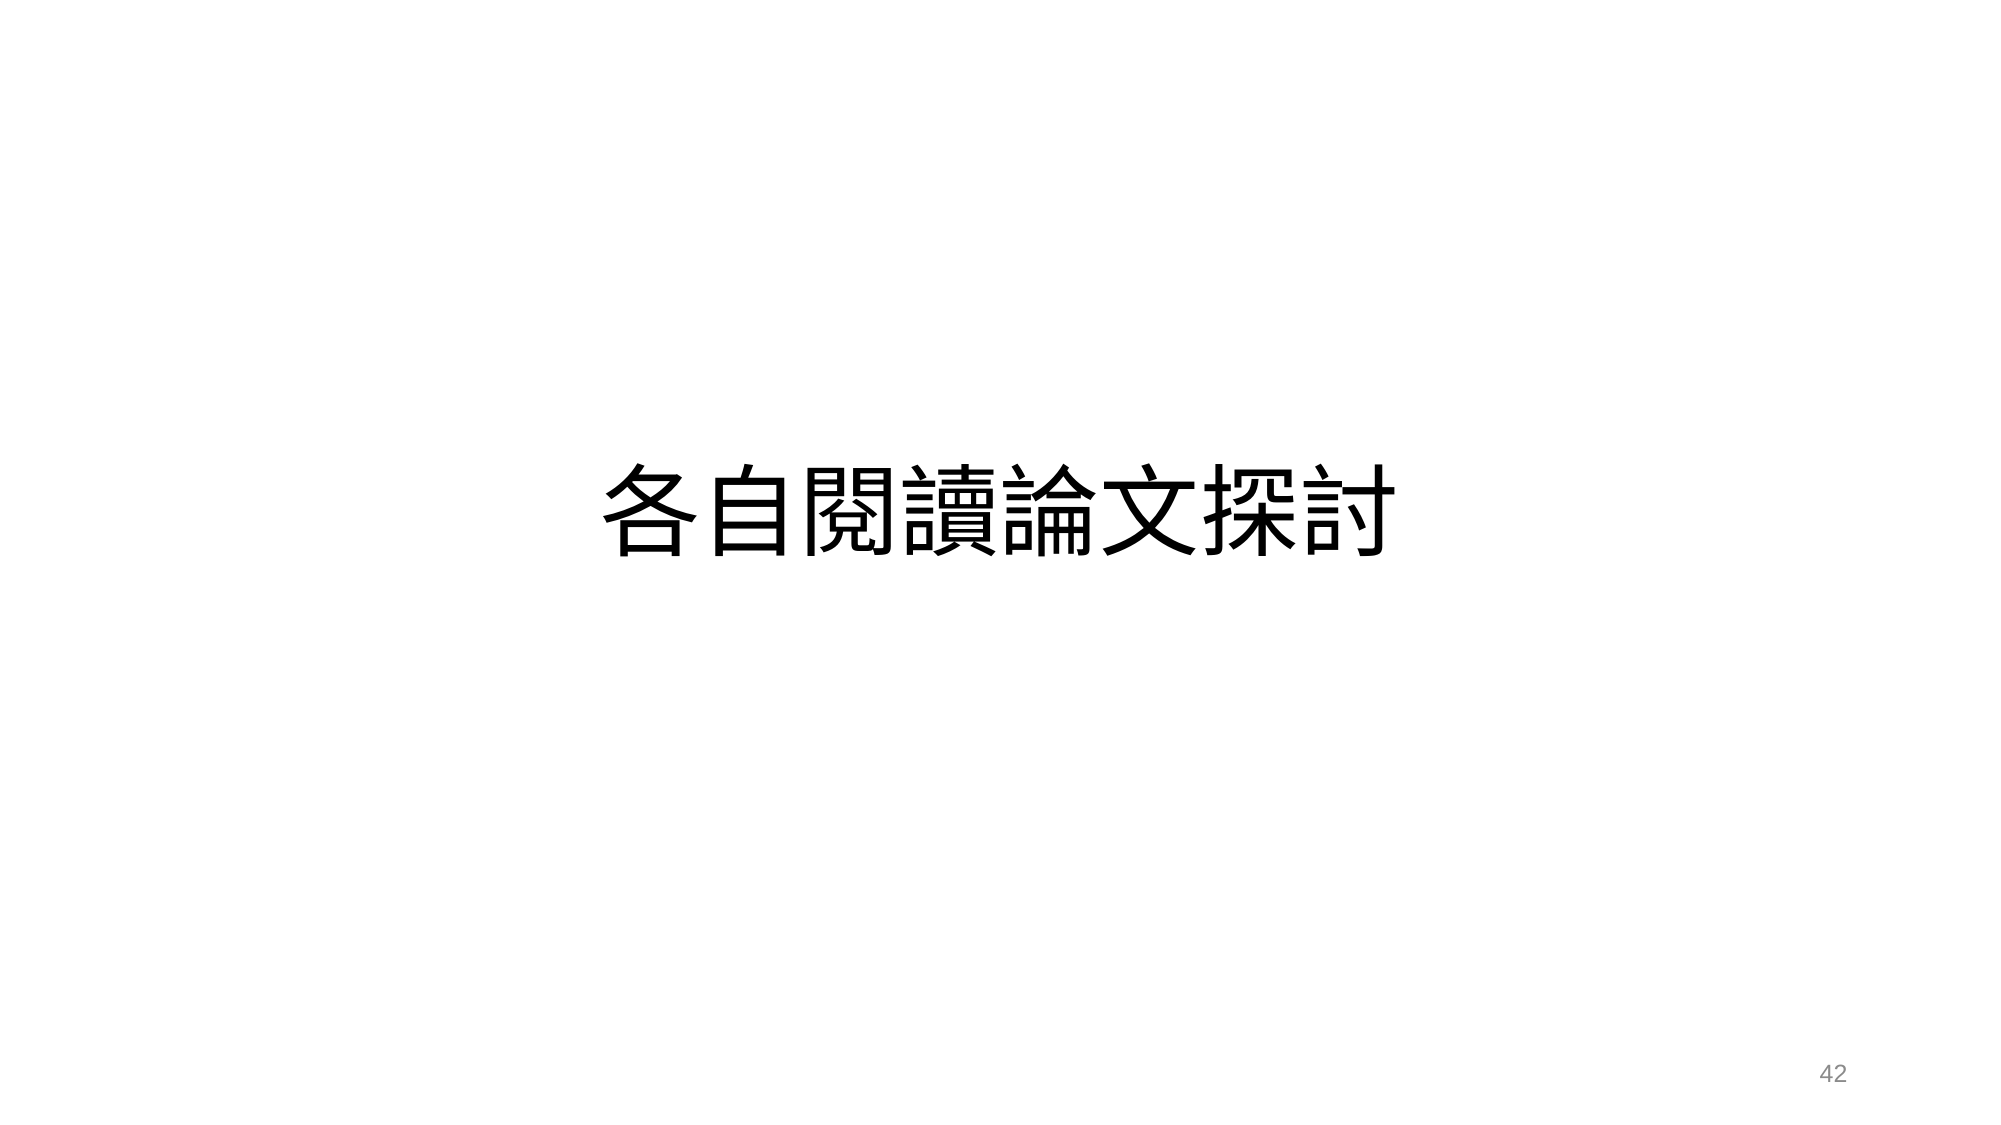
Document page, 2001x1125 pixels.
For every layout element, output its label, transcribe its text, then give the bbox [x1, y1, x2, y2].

slide_number 42 [1412, 1042, 1863, 1103]
title 各自閱讀論文探討 [249, 184, 1750, 576]
